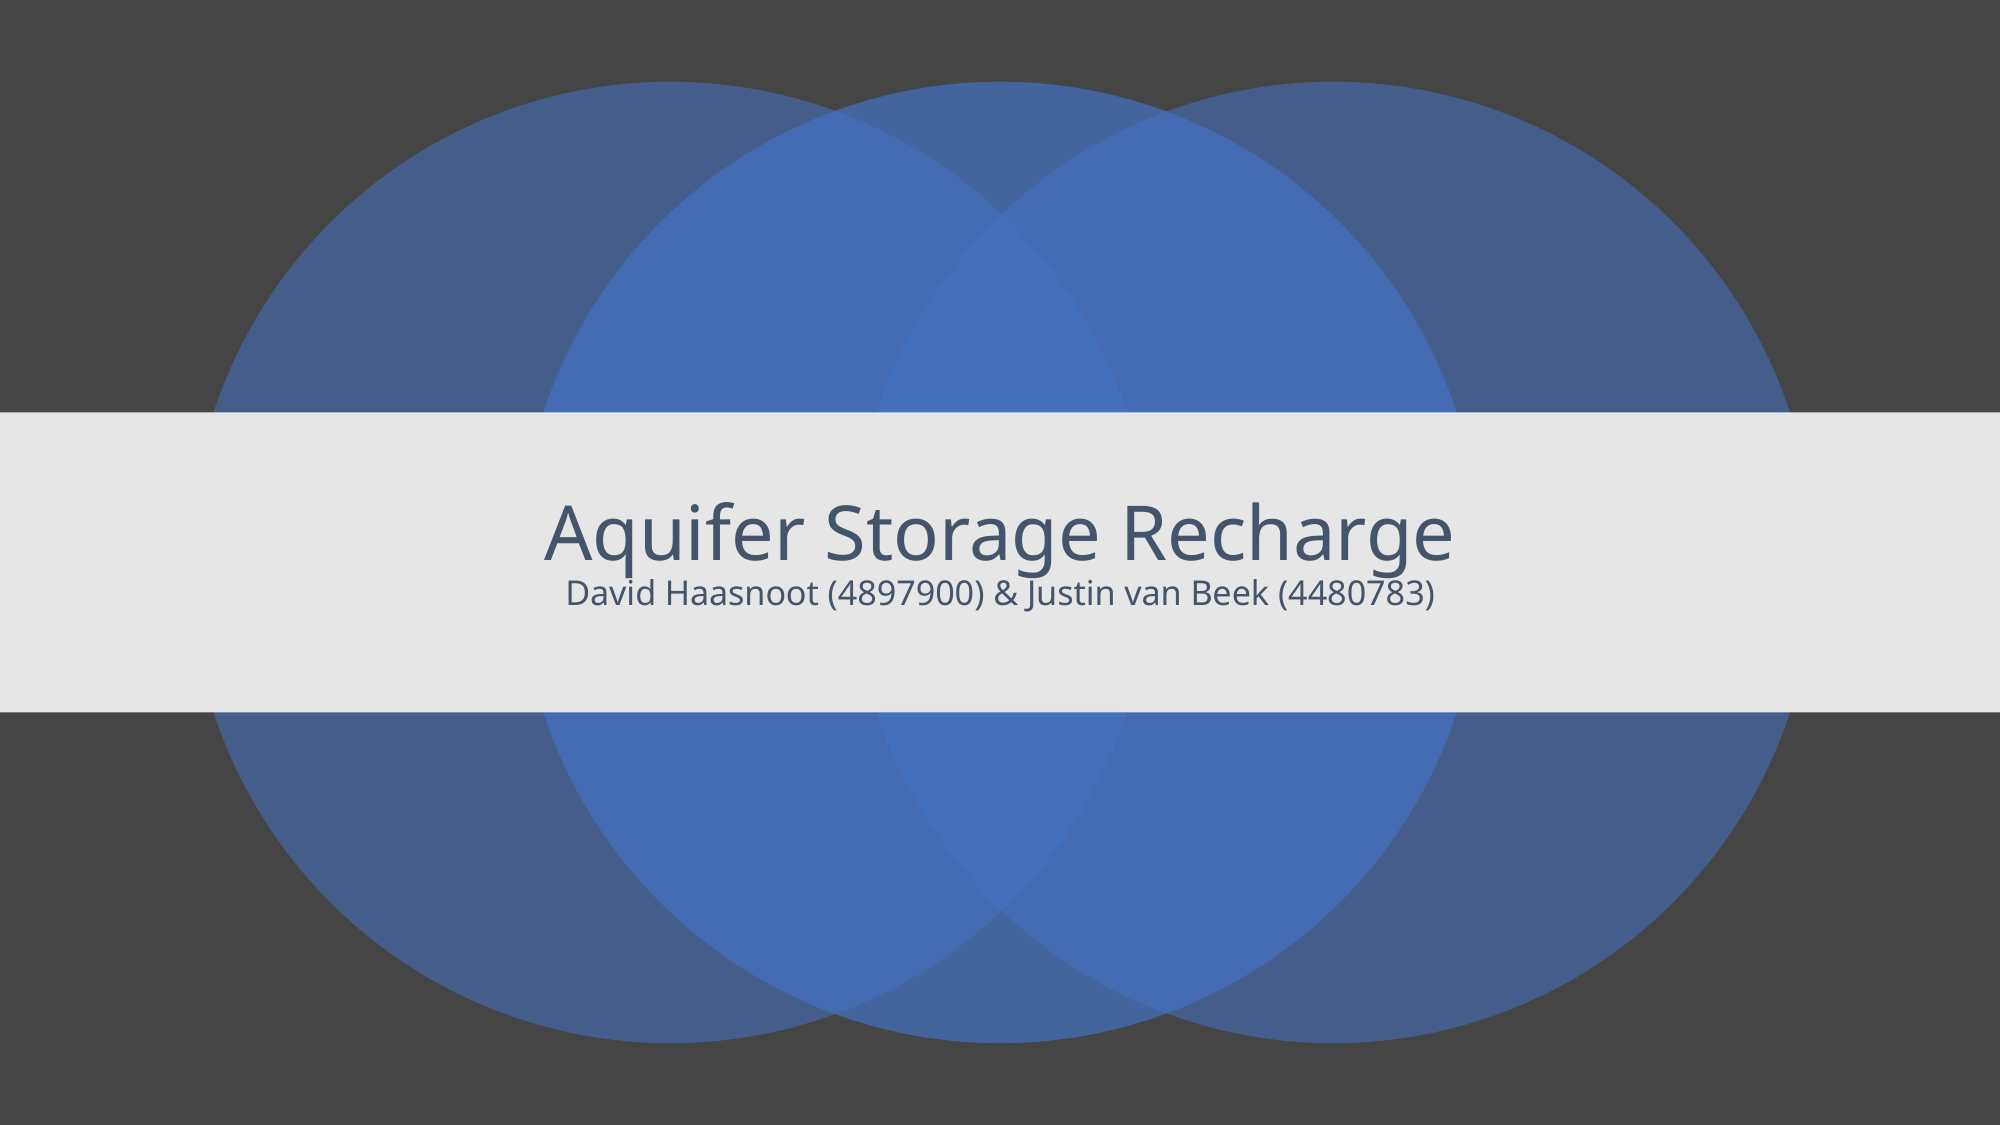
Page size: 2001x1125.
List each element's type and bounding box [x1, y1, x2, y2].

text_box [189, 81, 1814, 1044]
text_box [1814, 411, 2000, 713]
text_box [0, 411, 189, 713]
